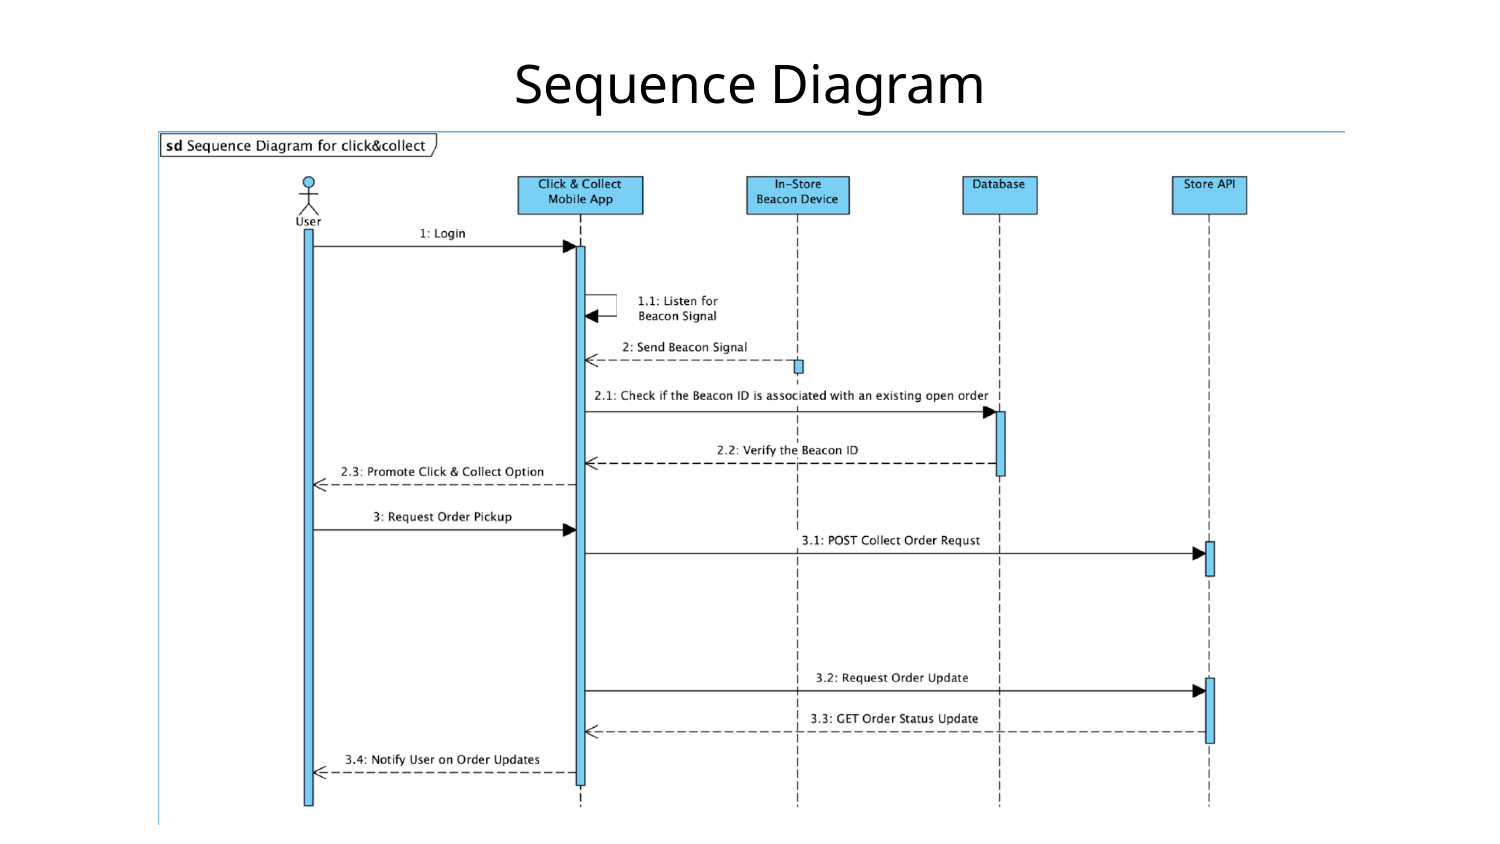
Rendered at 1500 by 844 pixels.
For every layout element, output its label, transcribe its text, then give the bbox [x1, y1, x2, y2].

picture [155, 129, 1345, 826]
title Sequence Diagram [51, 35, 1449, 130]
